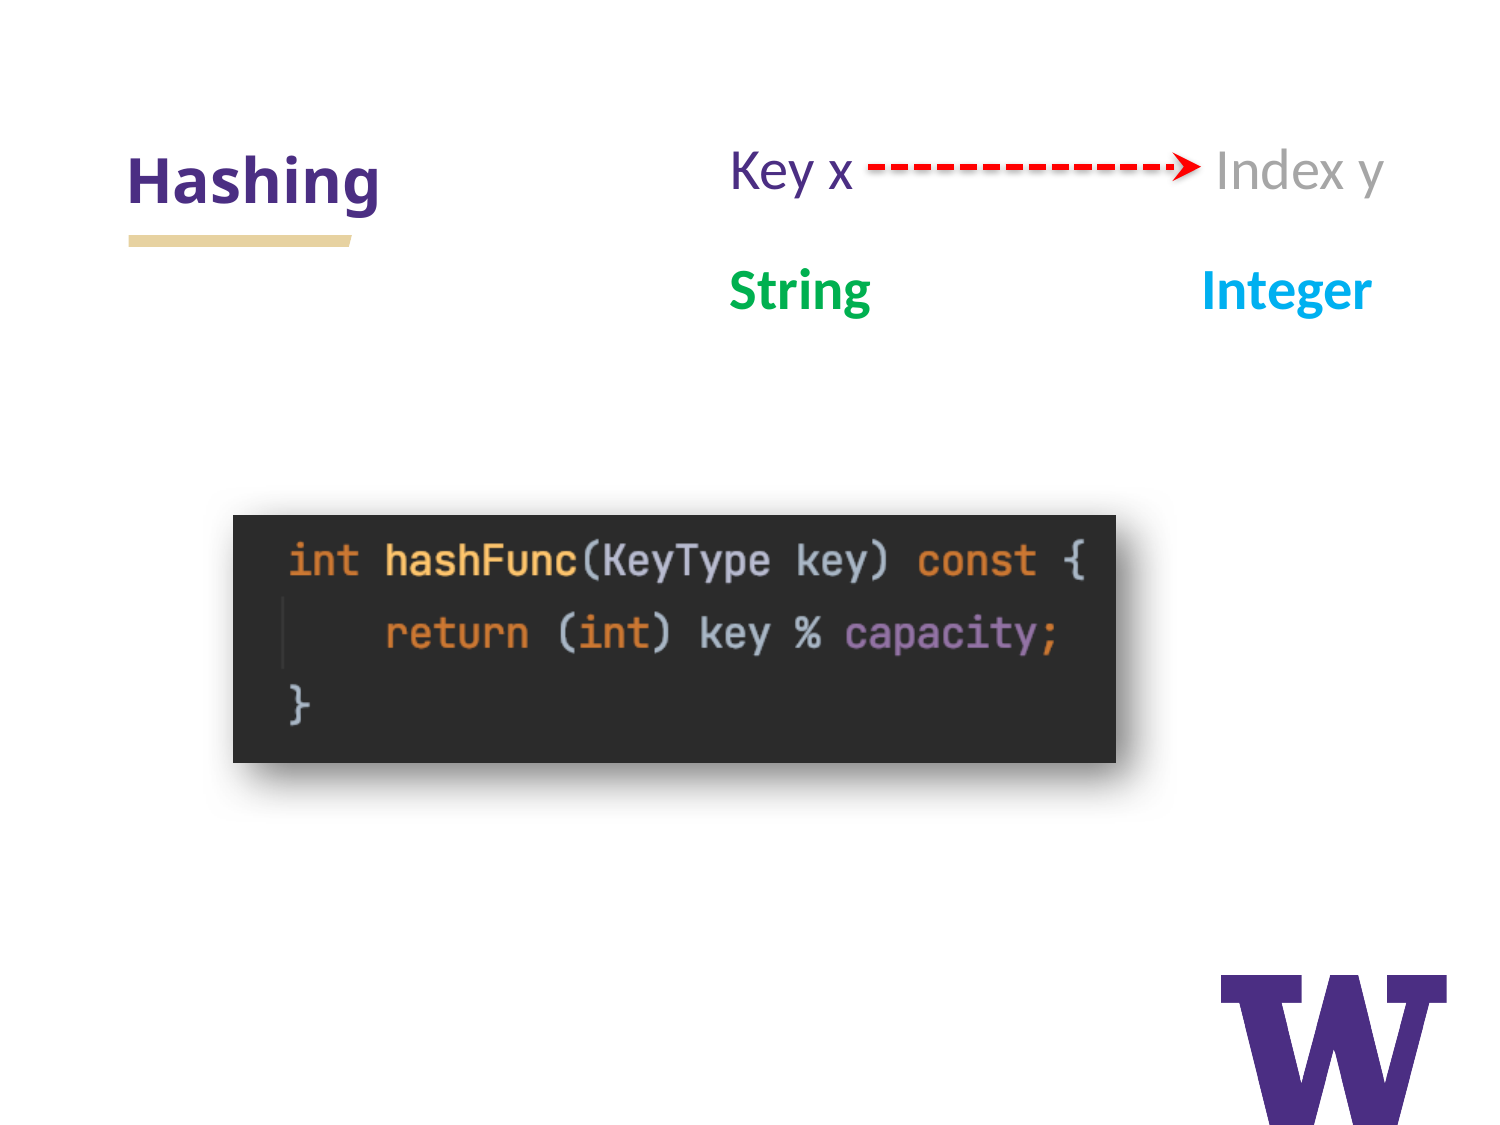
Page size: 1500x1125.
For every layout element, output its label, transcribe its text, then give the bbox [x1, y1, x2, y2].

picture [232, 514, 1117, 764]
picture [128, 235, 352, 247]
text_box Key x [715, 124, 869, 210]
text_box String [714, 244, 887, 329]
text_box Integer [1186, 244, 1389, 329]
text_box Index y [1201, 124, 1400, 210]
picture [1221, 975, 1447, 1125]
title Hashing [110, 60, 1453, 224]
